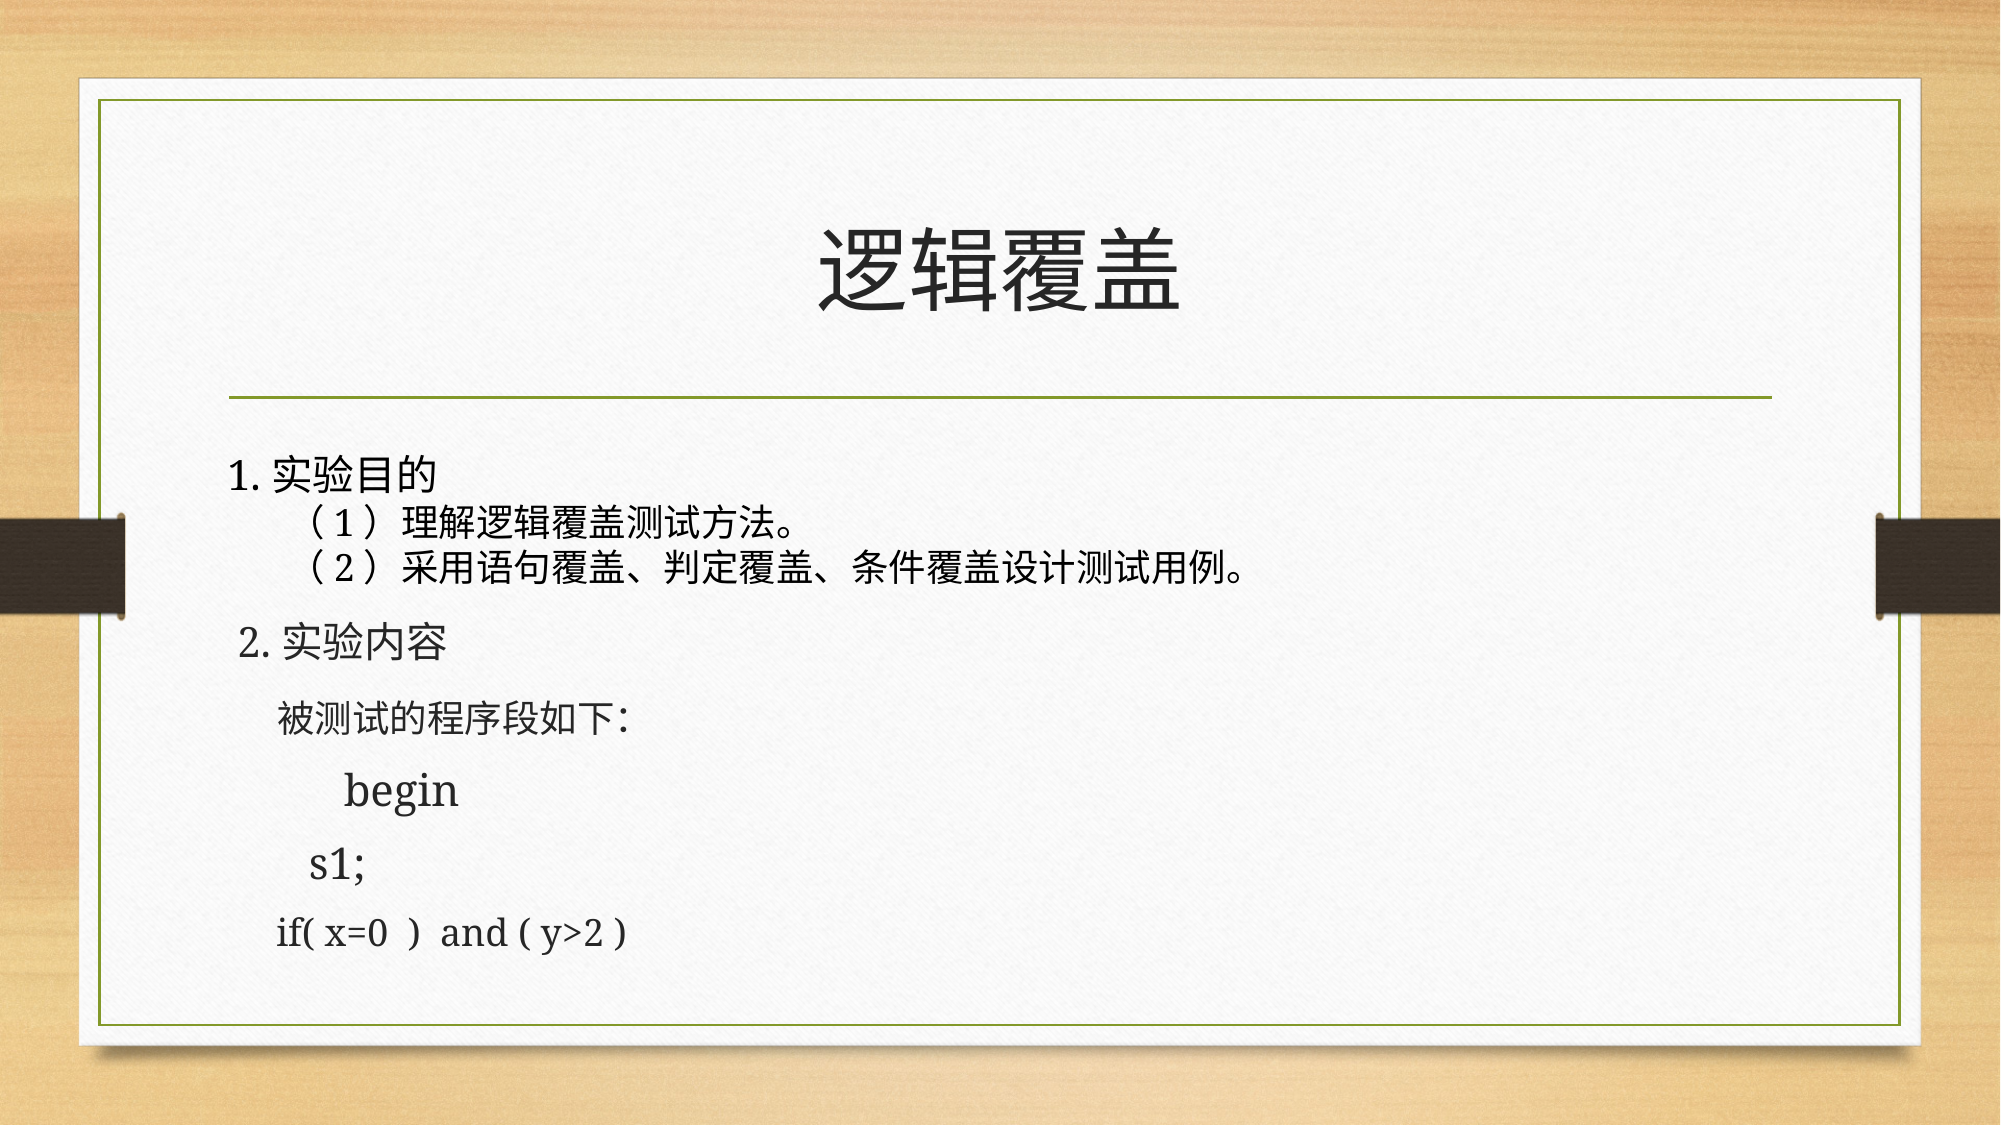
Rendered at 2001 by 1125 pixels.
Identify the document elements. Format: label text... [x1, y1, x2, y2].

text_box 1.实验目的 （1）理解逻辑覆盖测试方法。 （2）采用语句覆盖、判定覆盖、条件覆盖设计测试用例。 [212, 441, 1452, 647]
picture [0, 0, 2001, 1125]
list 2.实验内容 被测试的程序段如下： begin s1; if( x=0 ) and ( y>2 ) [144, 600, 1788, 964]
title 逻辑覆盖 [212, 161, 1788, 375]
